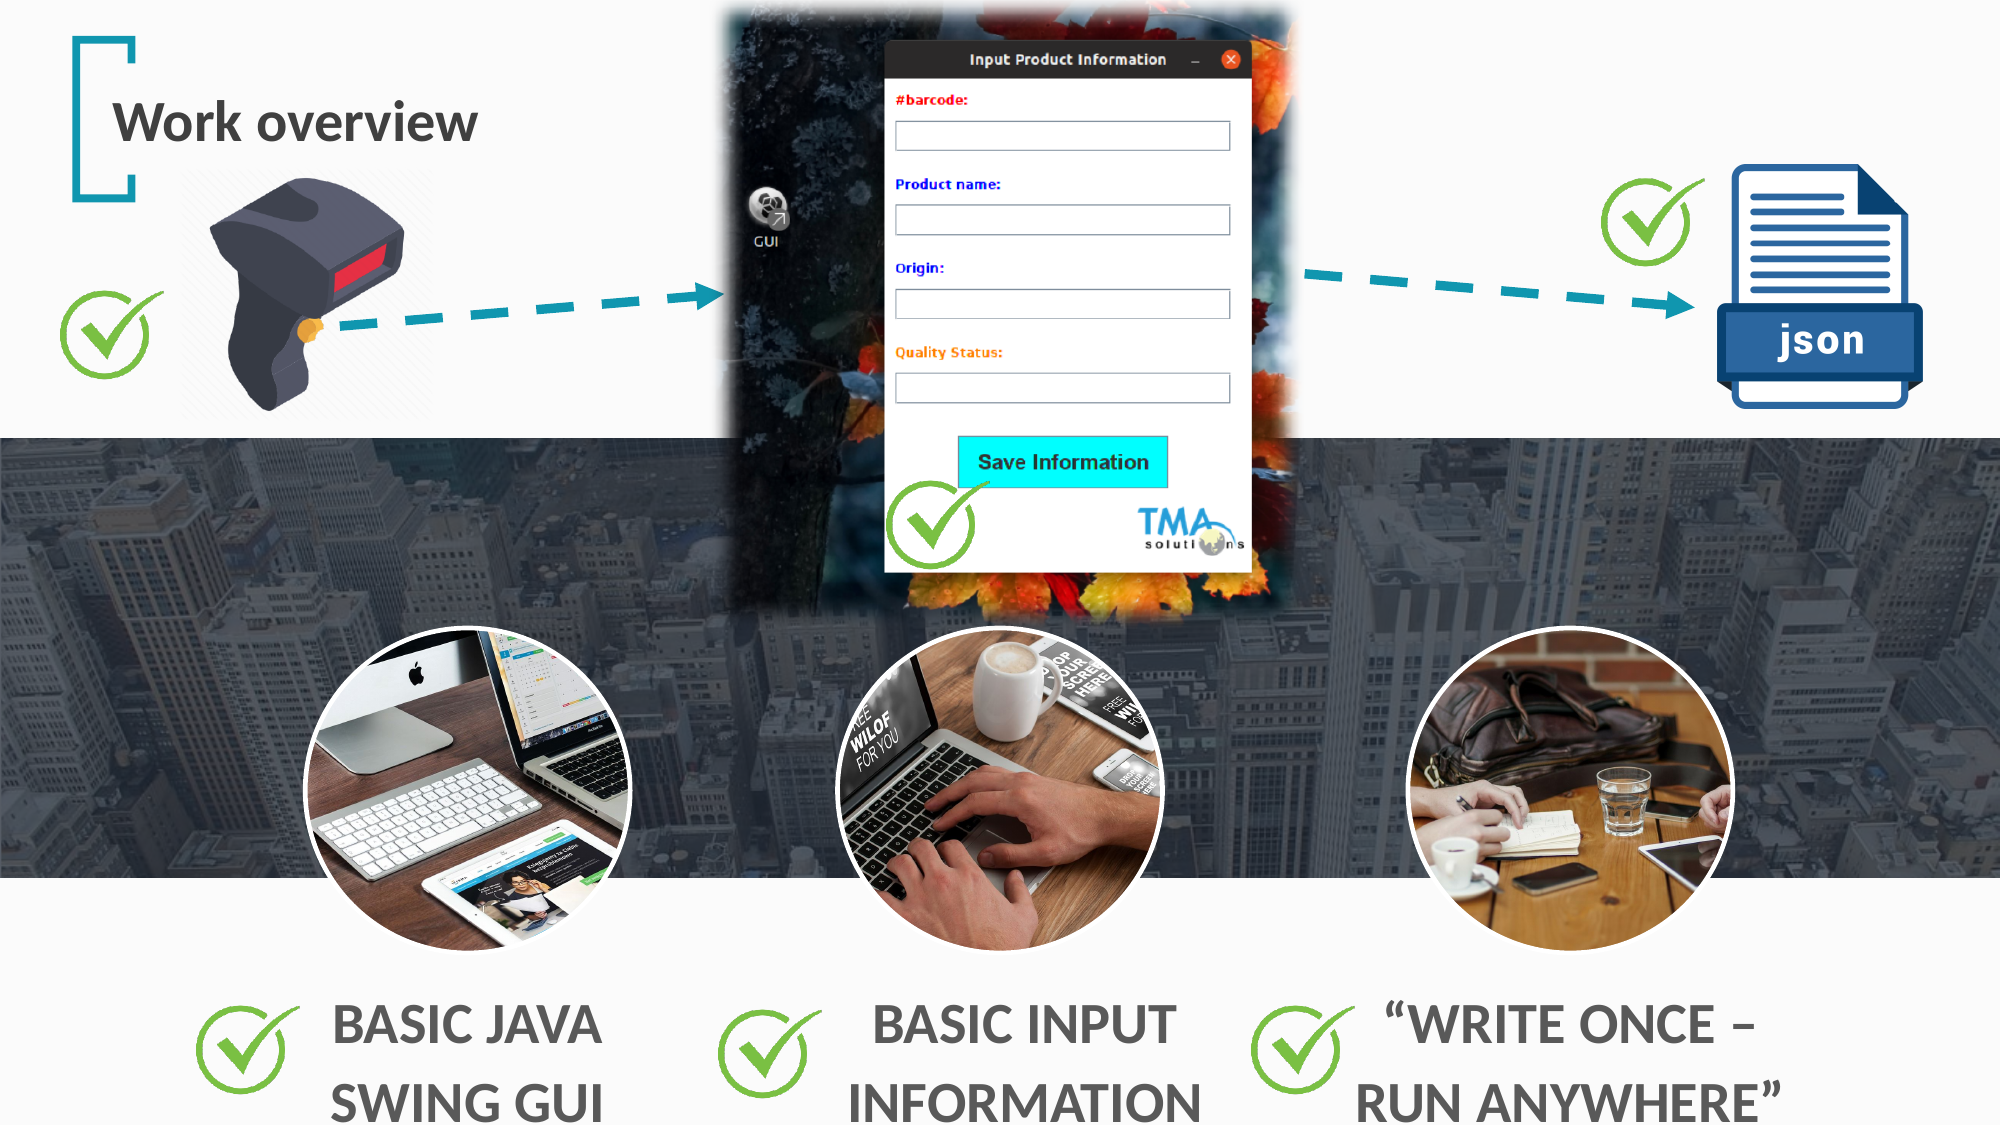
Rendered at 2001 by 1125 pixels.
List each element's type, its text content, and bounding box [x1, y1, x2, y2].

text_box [1305, 273, 1694, 308]
text_box [329, 878, 606, 955]
picture [1246, 993, 1359, 1106]
text_box [861, 878, 1139, 955]
picture [709, 0, 1305, 630]
picture [191, 993, 304, 1106]
text_box BASIC JAVA SWING GUI [272, 967, 663, 1125]
picture [178, 166, 435, 422]
picture [55, 278, 168, 391]
picture [713, 997, 826, 1110]
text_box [339, 293, 709, 327]
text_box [0, 437, 2000, 878]
text_box [1432, 878, 1709, 955]
text_box “WRITE ONCE – RUN ANYWHERE” [1331, 967, 1809, 1125]
text_box BASIC INPUT INFORMATION [807, 967, 1243, 1125]
picture [1596, 161, 1945, 411]
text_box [72, 35, 709, 203]
